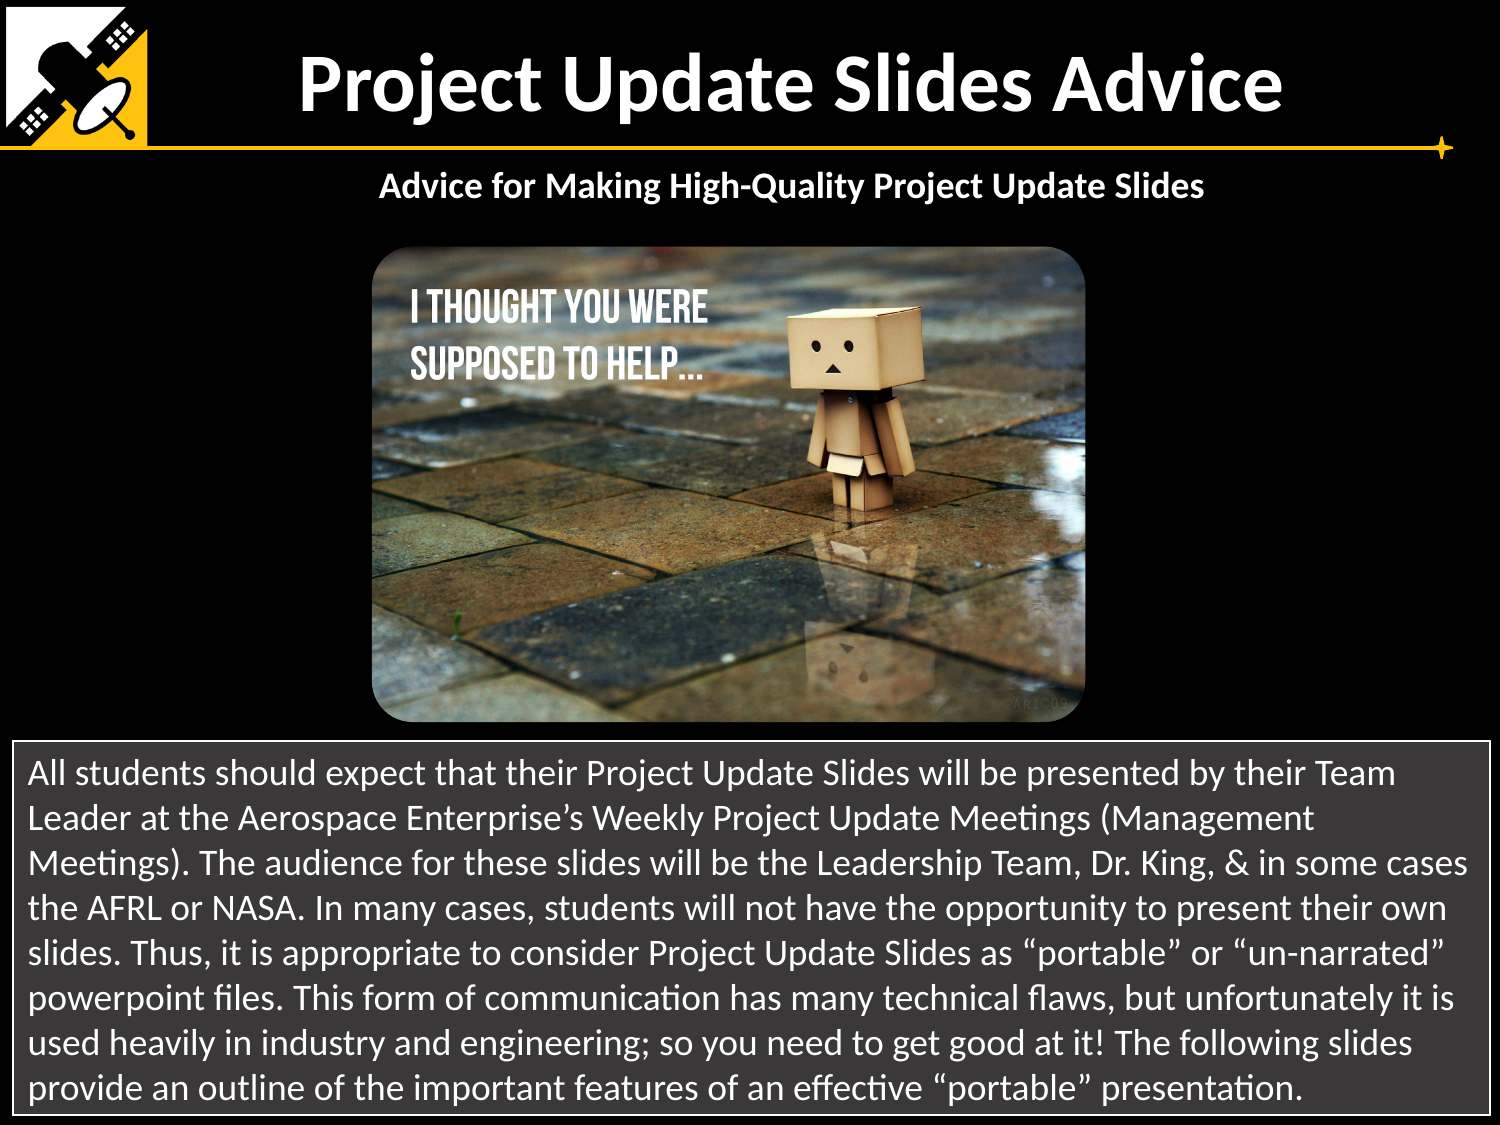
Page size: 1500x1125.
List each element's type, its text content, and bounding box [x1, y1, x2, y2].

text_box Project Update Slides Advice [145, 20, 1439, 137]
picture [0, 150, 154, 155]
picture [0, 0, 154, 146]
text_box All students should expect that their Project Update Slides will be presented by their Team Leader at the Aerospace Enterprise’s Weekly Project Update Meetings (Management Meetings). The audience for these slides will be the Leadership Team, Dr. King, & in some cases the AFRL or NASA. In many cases, students will not have the opportunity to present their own slides. Thus, it is appropriate to consider Project Update Slides as “portable” or “un-narrated” powerpoint files. This form of communication has many technical flaws, but unfortunately it is used heavily in industry and engineering; so you need to get good at it! The following slides provide an outline of the important features of an effective “portable” presentation. [12, 740, 1491, 1116]
text_box Advice for Making High-Quality Project Update Slides [145, 153, 1439, 214]
picture [371, 246, 1086, 723]
